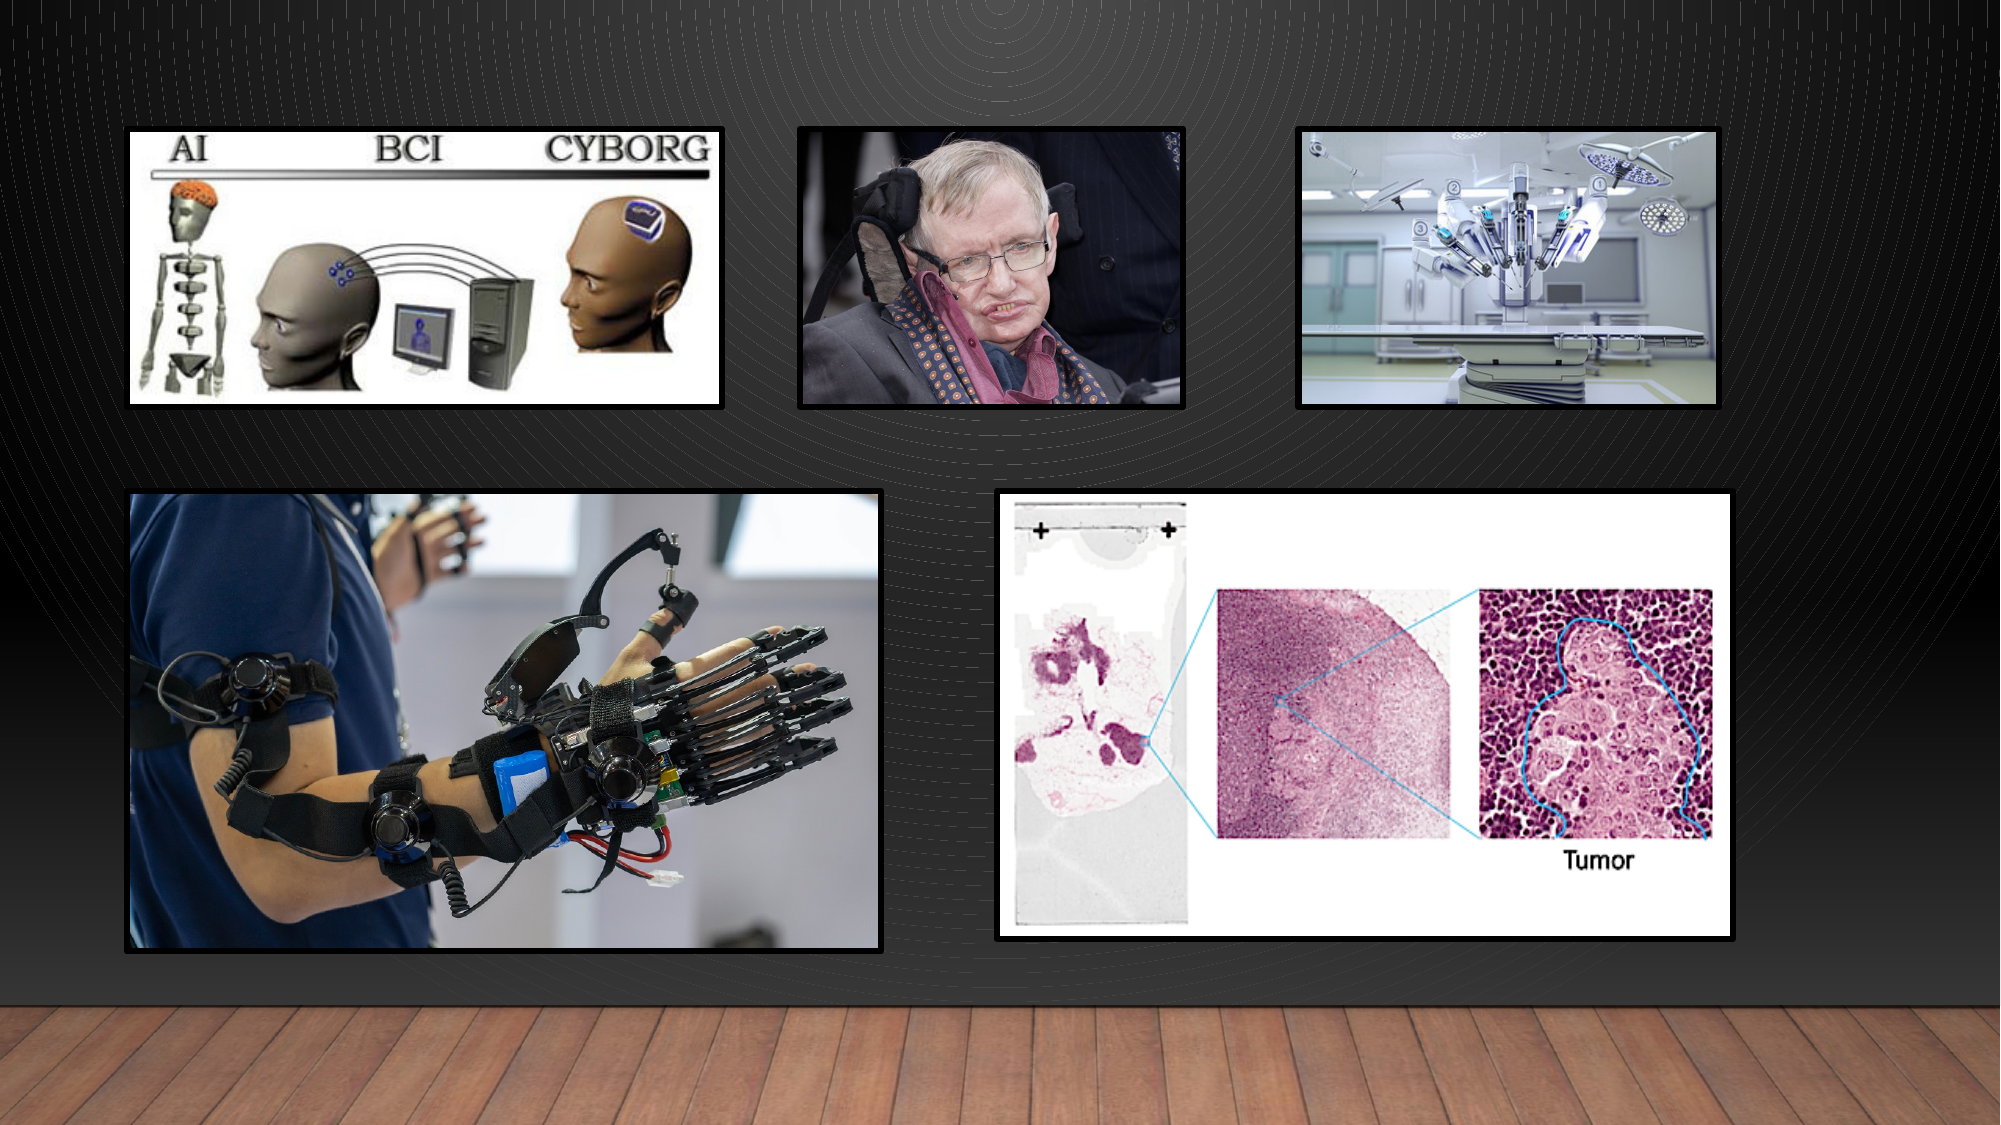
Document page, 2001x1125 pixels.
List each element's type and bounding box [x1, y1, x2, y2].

picture [129, 493, 879, 949]
picture [999, 493, 1730, 936]
picture [0, 1005, 2000, 1125]
picture [802, 131, 1180, 405]
picture [1301, 131, 1717, 405]
picture [129, 131, 720, 405]
